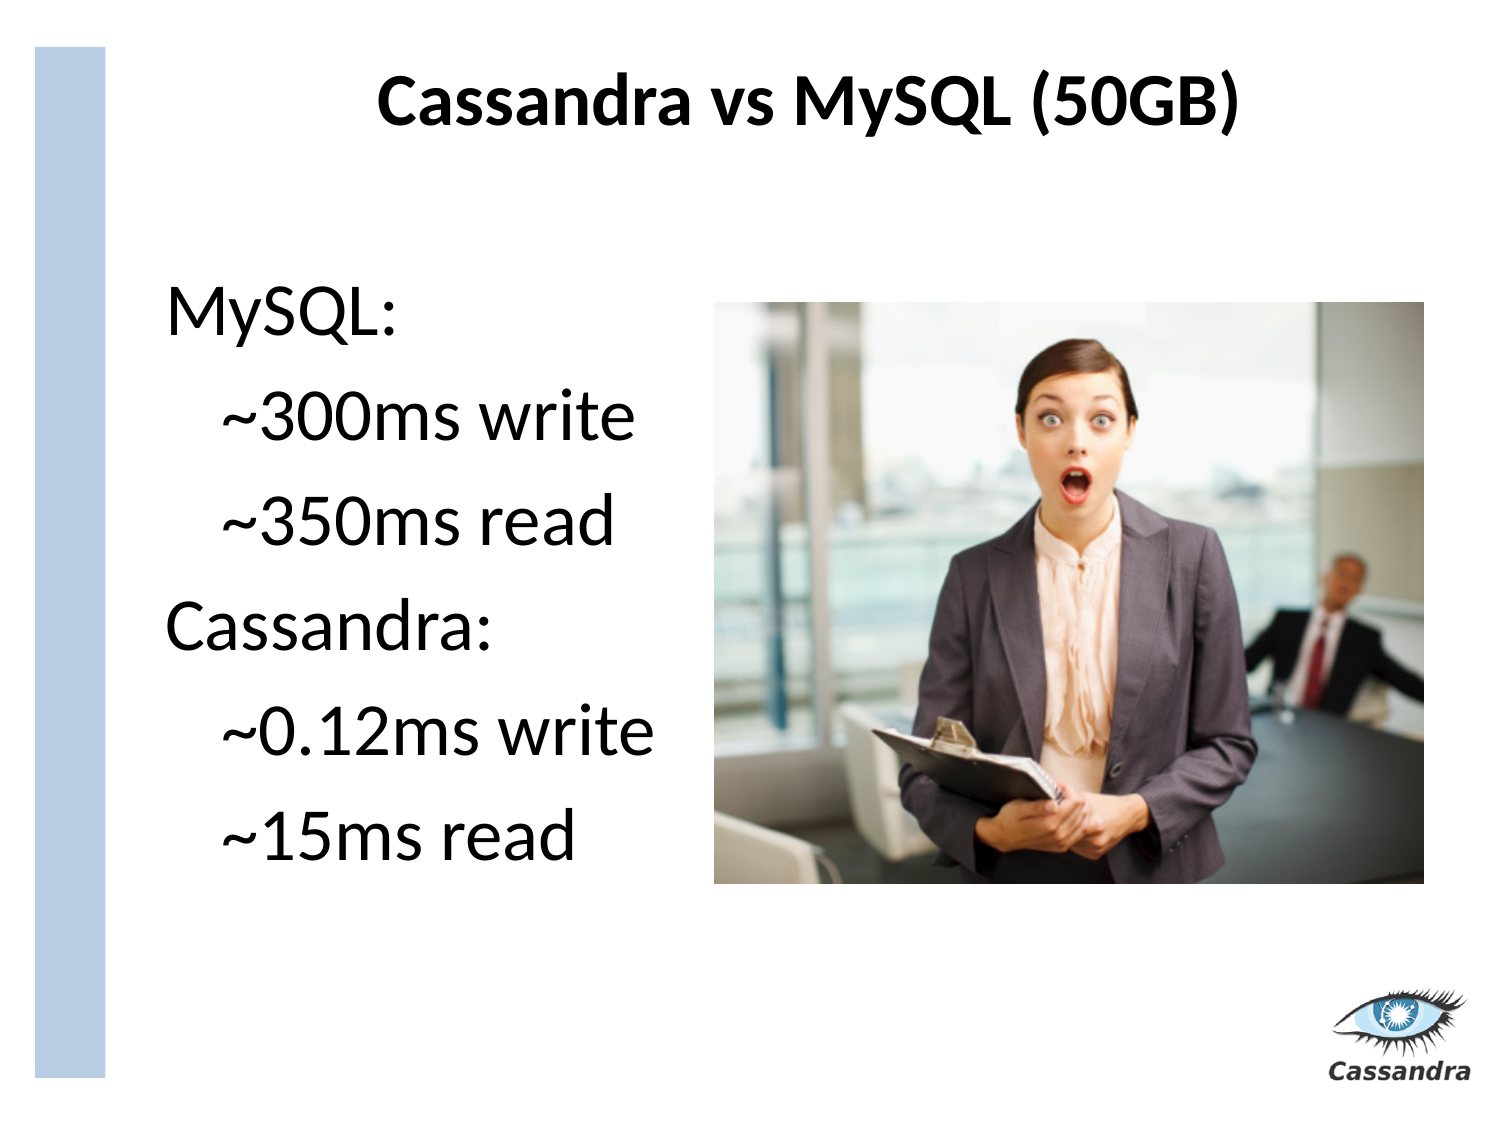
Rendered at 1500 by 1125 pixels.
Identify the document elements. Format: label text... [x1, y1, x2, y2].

picture [714, 302, 1424, 885]
text_box Cassandra vs MySQL (50GB) MySQL: ~300ms write ~350ms read Cassandra: ~0.12ms write ~15ms read [150, 42, 1471, 1083]
picture [1328, 987, 1471, 1081]
text_box [33, 45, 108, 1080]
